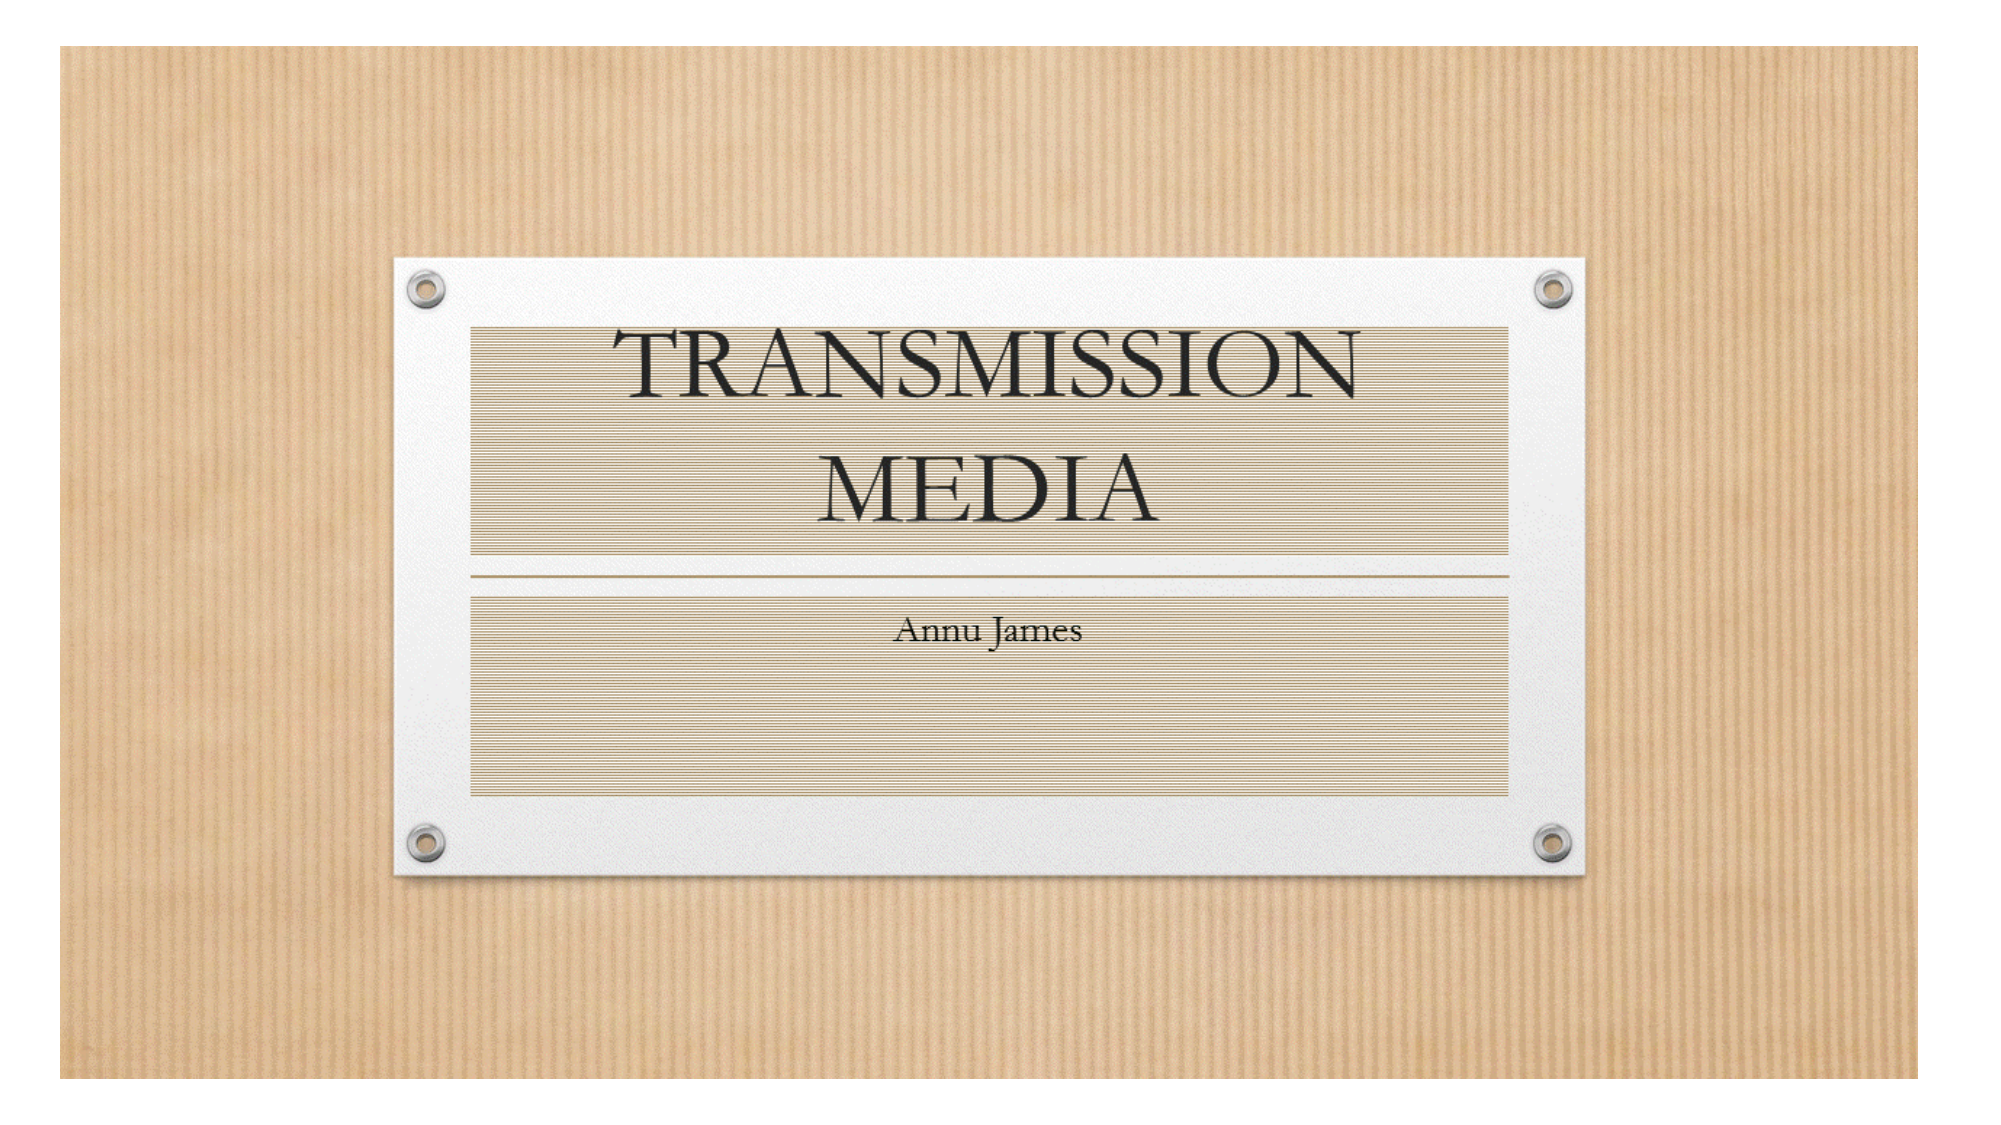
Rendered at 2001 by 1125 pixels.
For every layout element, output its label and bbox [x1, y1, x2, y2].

picture [60, 46, 1918, 1079]
